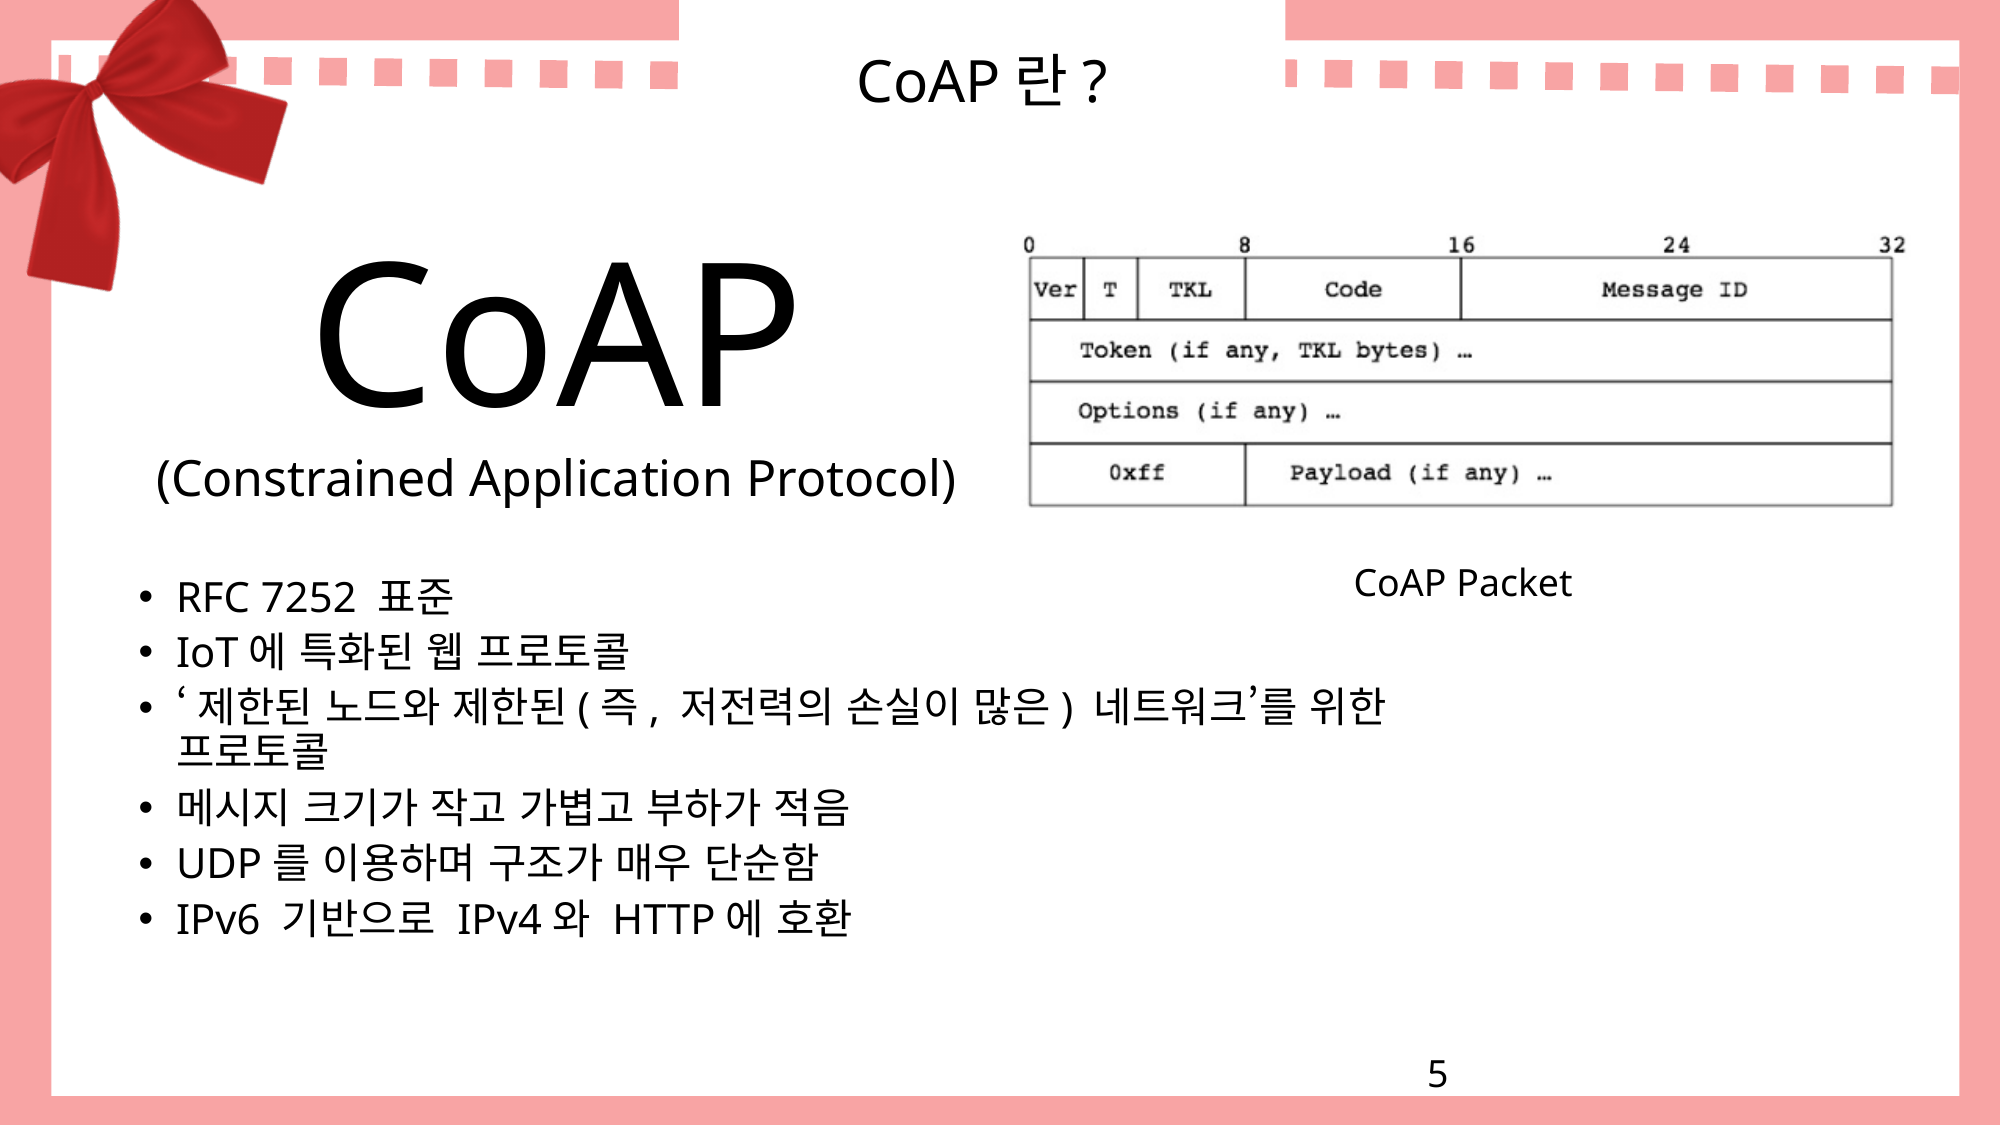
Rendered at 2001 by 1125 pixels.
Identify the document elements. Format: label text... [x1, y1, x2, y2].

title CoAP란? [679, 0, 1286, 168]
text_box RFC 7252 표준 IoT에 특화된 웹 프로토콜 ‘제한된 노드와 제한된(즉, 저전력의 손실이 많은) 네트워크’를 위한 프로토콜 메시지 크기가 작고 가볍고 부하가 적음 UDP를 이용하며 구조가 매우 단순함 IPv6 기반으로 IPv4와 HTTP에 호환 [48, 568, 1418, 1125]
picture [1001, 213, 1926, 523]
text_box CoAP Packet [1338, 551, 1588, 612]
text_box CoAP (Constrained Application Protocol) [141, 199, 973, 514]
picture [0, 0, 325, 321]
